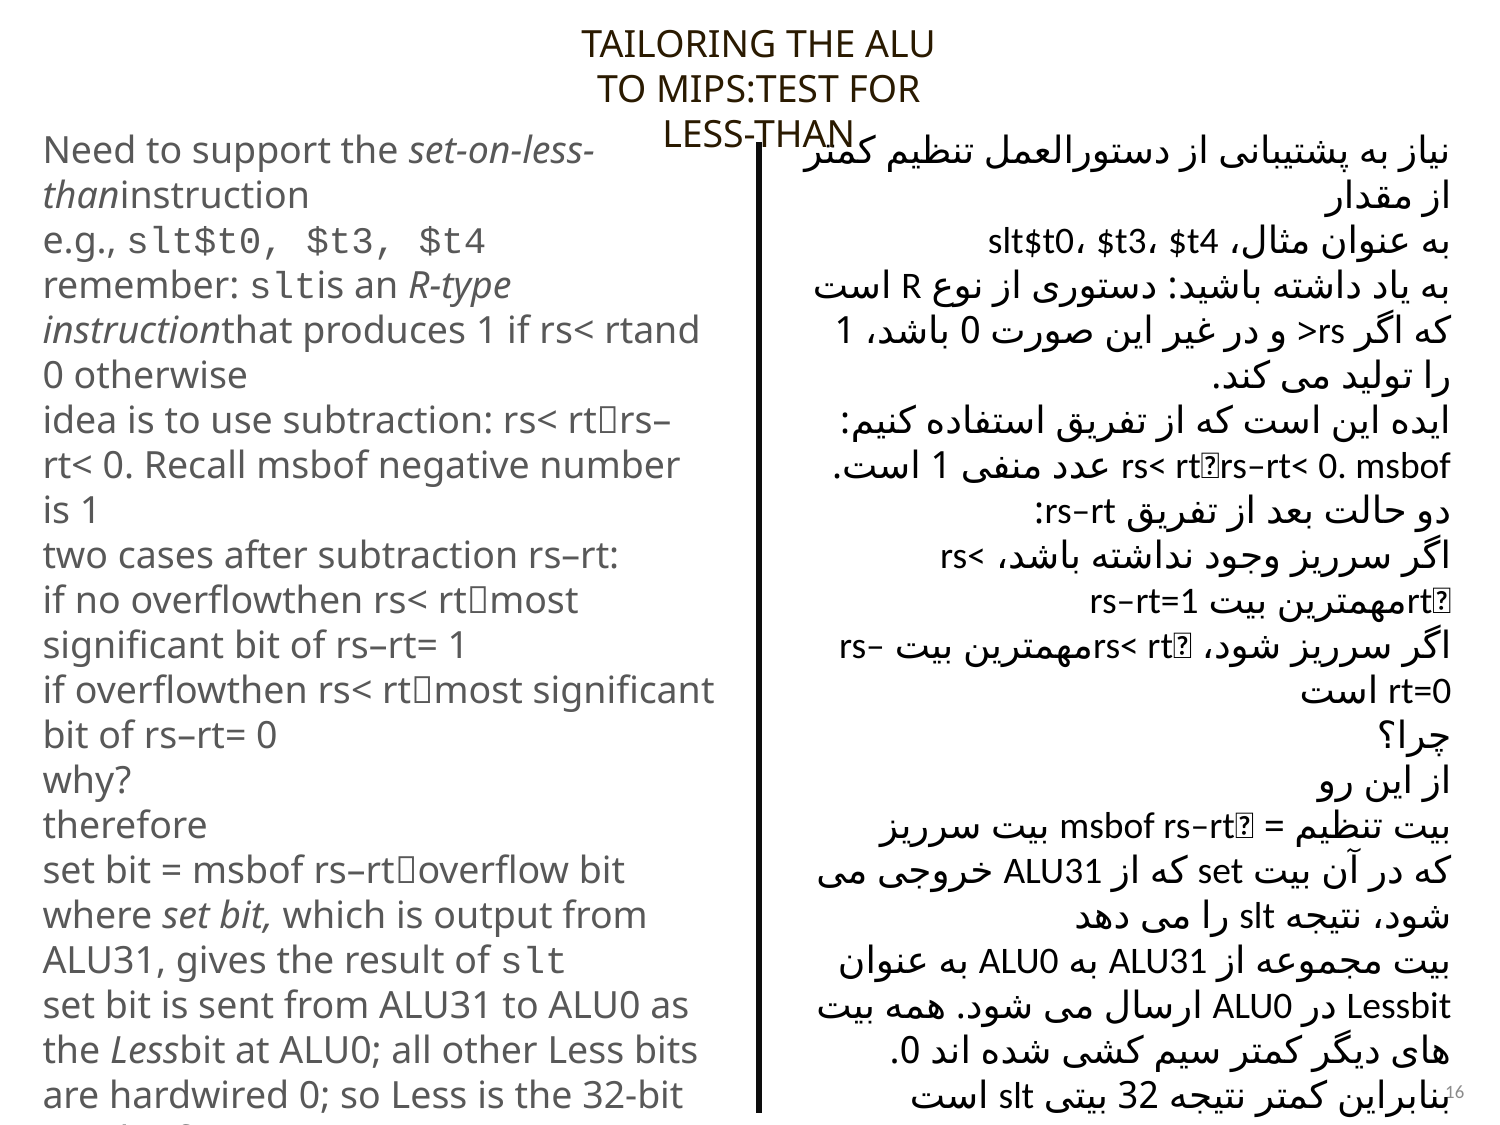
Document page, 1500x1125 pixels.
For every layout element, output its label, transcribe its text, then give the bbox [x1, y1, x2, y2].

text_box Need to support the set-on-less-thaninstruction e.g., slt$t0, $t3, $t4 remember: sltis an R-type instructionthat produces 1 if rs< rtand 0 otherwise idea is to use subtraction: rs< rtrs–rt< 0. Recall msbof negative number is 1 two cases after subtraction rs–rt: if no overflowthen rs< rtmost significant bit of rs–rt= 1 if overflowthen rs< rtmost significant bit of rs–rt= 0 why? therefore set bit = msbof rs–rtoverflow bit where set bit, which is output from ALU31, gives the result of slt set bit is sent from ALU31 to ALU0 as the Lessbit at ALU0; all other Less bits are hardwired 0; so Less is the 32-bit result of slt [27, 118, 734, 1125]
text_box نیاز به پشتیبانی از دستورالعمل تنظیم کمتر از مقدار به عنوان مثال، slt$t0، $t3، $t4 به یاد داشته باشید: دستوری از نوع R است که اگر rs< و در غیر این صورت 0 باشد، 1 را تولید می کند. ایده این است که از تفریق استفاده کنیم: rs< rtrs–rt< 0. msbof عدد منفی 1 است. دو حالت بعد از تفریق rs–rt: اگر سرریز وجود نداشته باشد، rs< rtمهمترین بیت rs–rt=1 اگر سرریز شود، rs< rtمهمترین بیت rs–rt=0 است چرا؟ از این رو بیت تنظیم = msbof rs–rt بیت سرریز که در آن بیت set که از ALU31 خروجی می شود، نتیجه slt را می دهد بیت مجموعه از ALU31 به ALU0 به عنوان Lessbit در ALU0 ارسال می شود. همه بیت های دیگر کمتر سیم کشی شده اند 0. بنابراین کمتر نتیجه 32 بیتی slt است [784, 118, 1467, 1123]
text_box TAILORING THE ALU TO MIPS:TEST FOR LESS-THAN [554, 12, 964, 162]
